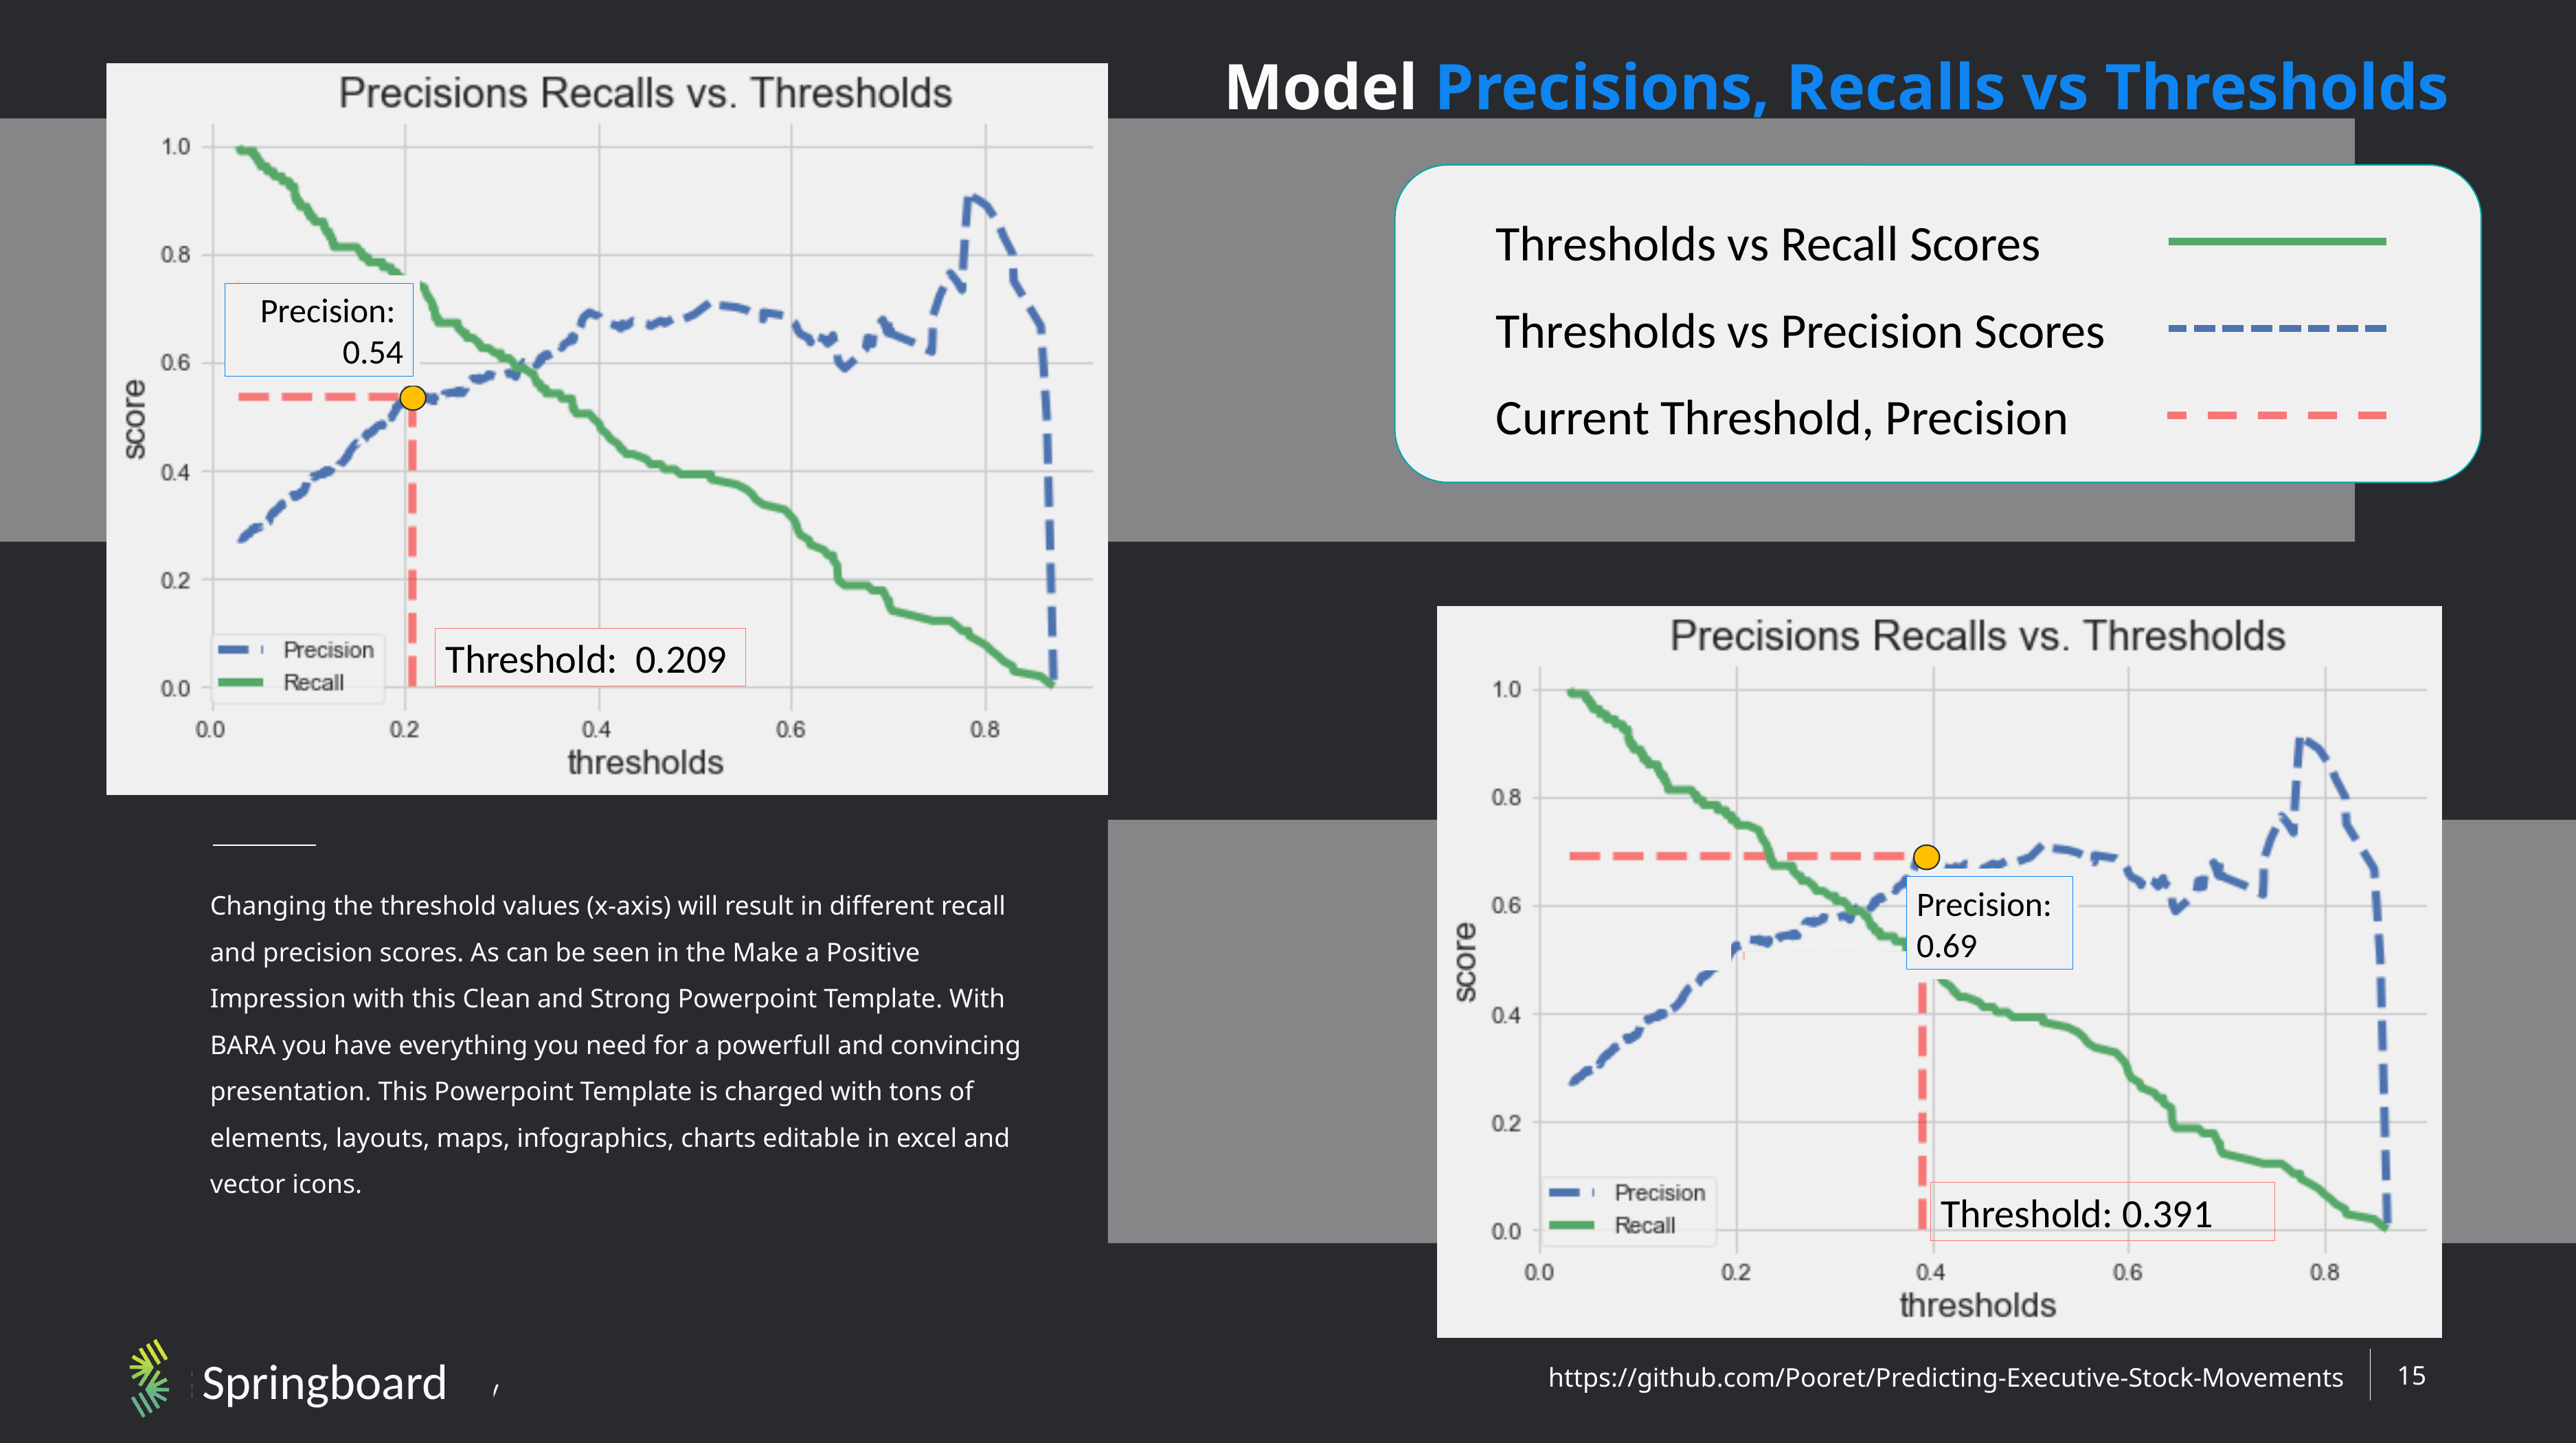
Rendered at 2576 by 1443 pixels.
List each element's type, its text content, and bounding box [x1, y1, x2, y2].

text_box [1107, 819, 1437, 1244]
text_box Thresholds vs Precision Scores [1485, 293, 2437, 363]
text_box [2442, 819, 2576, 1244]
picture [1437, 606, 2442, 1339]
text_box Current Threshold, Precision [1485, 380, 2437, 450]
text_box [0, 118, 106, 542]
text_box Changing the threshold values (x-axis) will result in different recall and precision scores. As can be seen in the Make a Positive Impression with this Clean and Strong Powerpoint Template. With BARA you have everything you need for a powerfull and convincing presentation. This Powerpoint Template is charged with tons of elements, layouts, maps, infographics, charts editable in excel and vector icons. [200, 869, 1035, 1204]
text_box [1394, 164, 2483, 484]
text_box Model Precisions, Recalls vs Thresholds [1213, 3, 2461, 127]
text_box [1906, 869, 2079, 979]
text_box Thresholds vs Recall Scores [1485, 205, 2437, 276]
slide_number 15 [2355, 1339, 2437, 1416]
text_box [106, 63, 1108, 796]
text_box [225, 275, 420, 386]
text_box Springboard [192, 1344, 494, 1414]
footer https://github.com/Pooret/Predicting-Executive-Stock-Movements [1485, 1339, 2355, 1416]
text_box [1108, 118, 2355, 542]
picture [106, 1335, 192, 1421]
